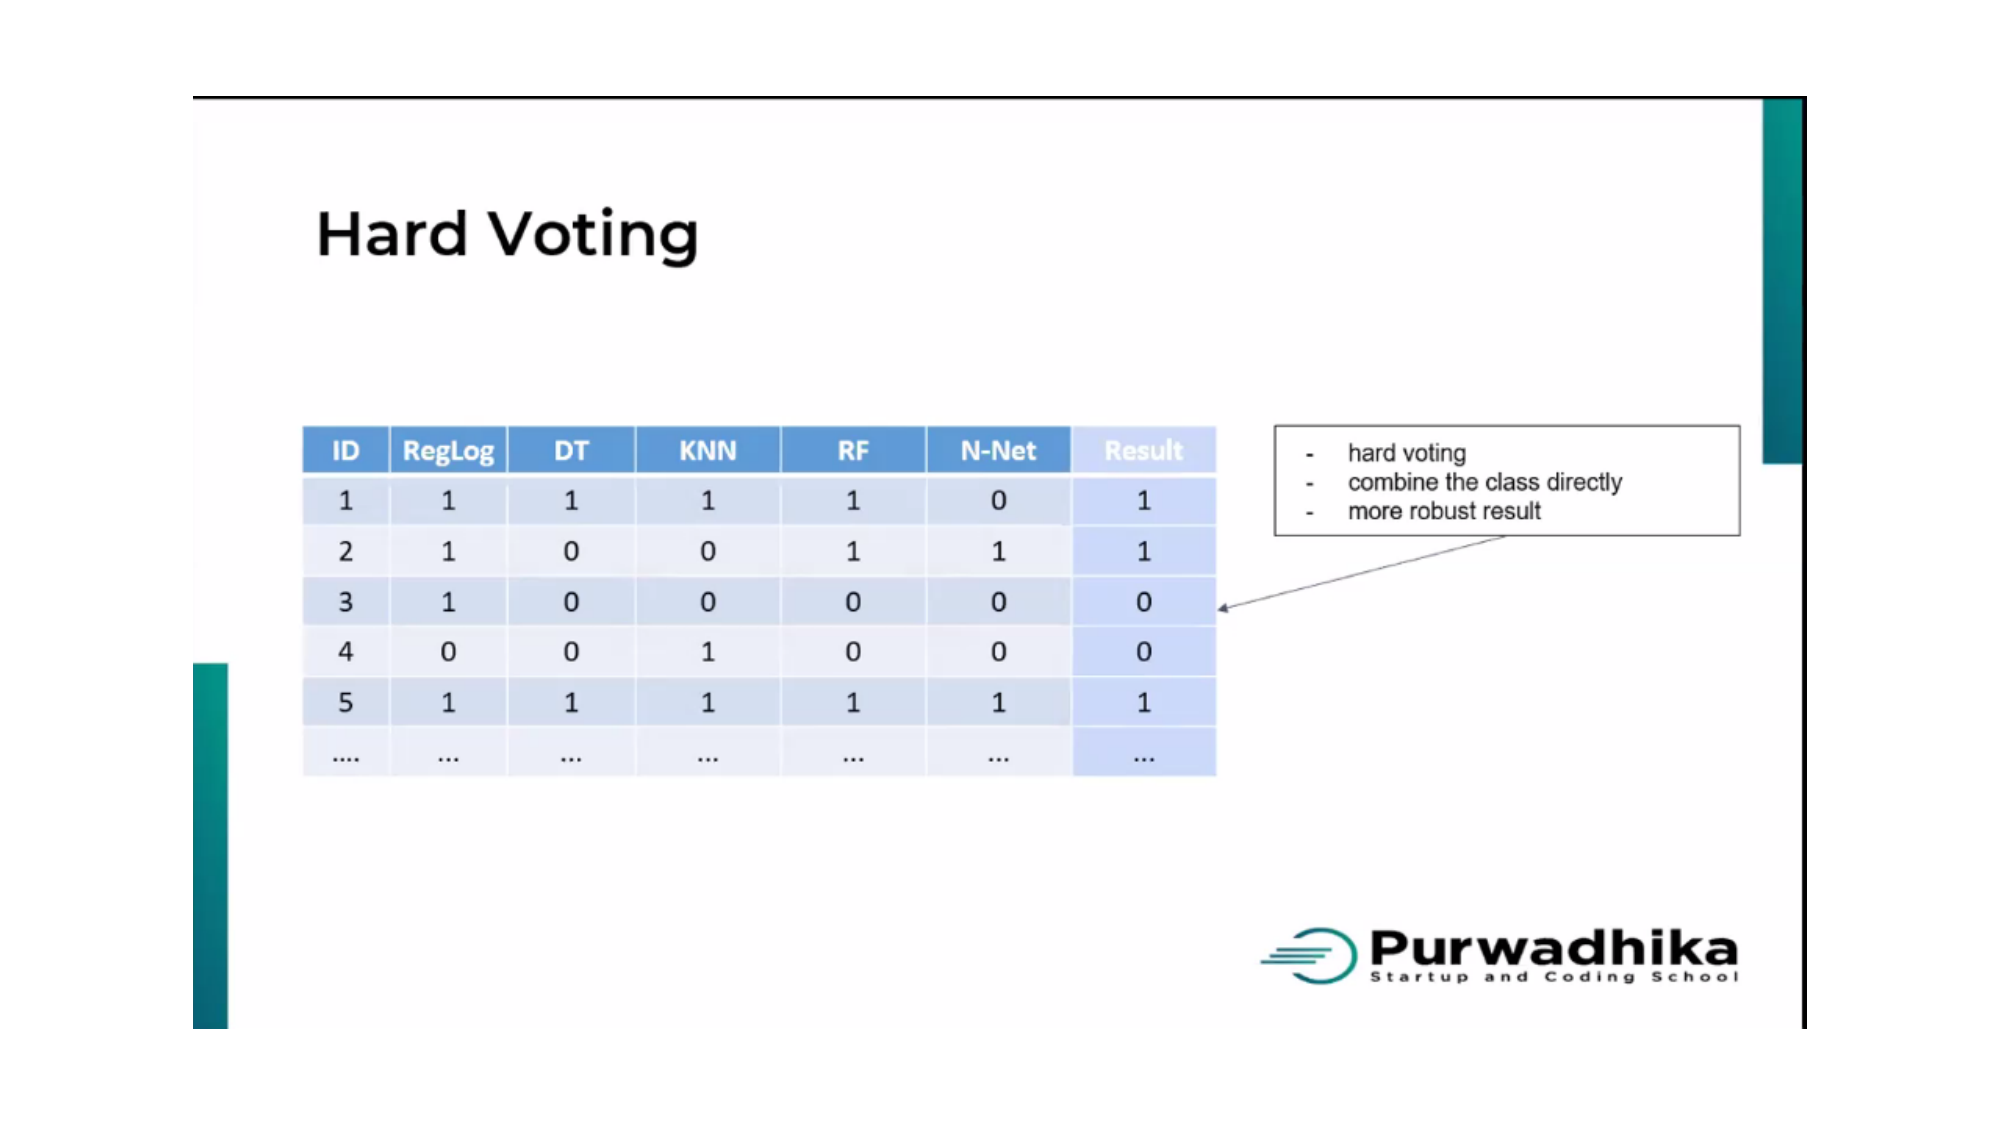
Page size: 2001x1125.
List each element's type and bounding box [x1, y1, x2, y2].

picture [193, 95, 1807, 1029]
